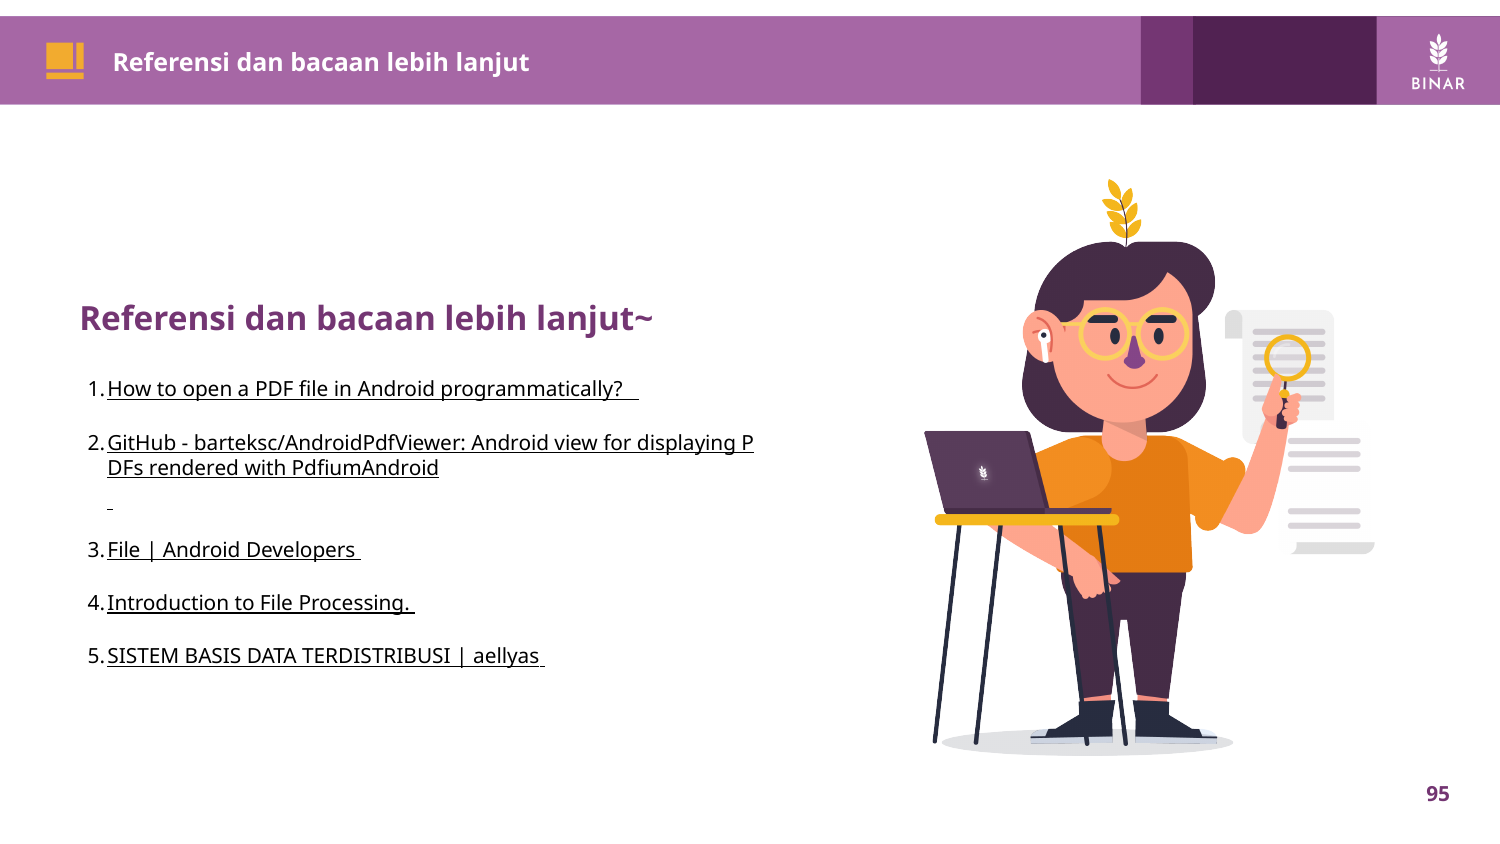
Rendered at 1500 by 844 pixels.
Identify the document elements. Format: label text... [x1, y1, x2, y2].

title Referensi dan bacaan lebih lanjut [112, 40, 863, 83]
picture [1400, 23, 1477, 100]
picture [924, 179, 1376, 757]
text_box Referensi dan bacaan lebih lanjut~ How to open a PDF file in Android programmatically? GitHub - barteksc/AndroidPdfViewer: Android view for displaying PDFs rendered with PdfiumAndroid File | Android Developers Introduction to File Processing. SISTEM BASIS DATA TERDISTRIBUSI | aellyas [79, 150, 756, 788]
slide_number ‹#› [1374, 762, 1465, 828]
